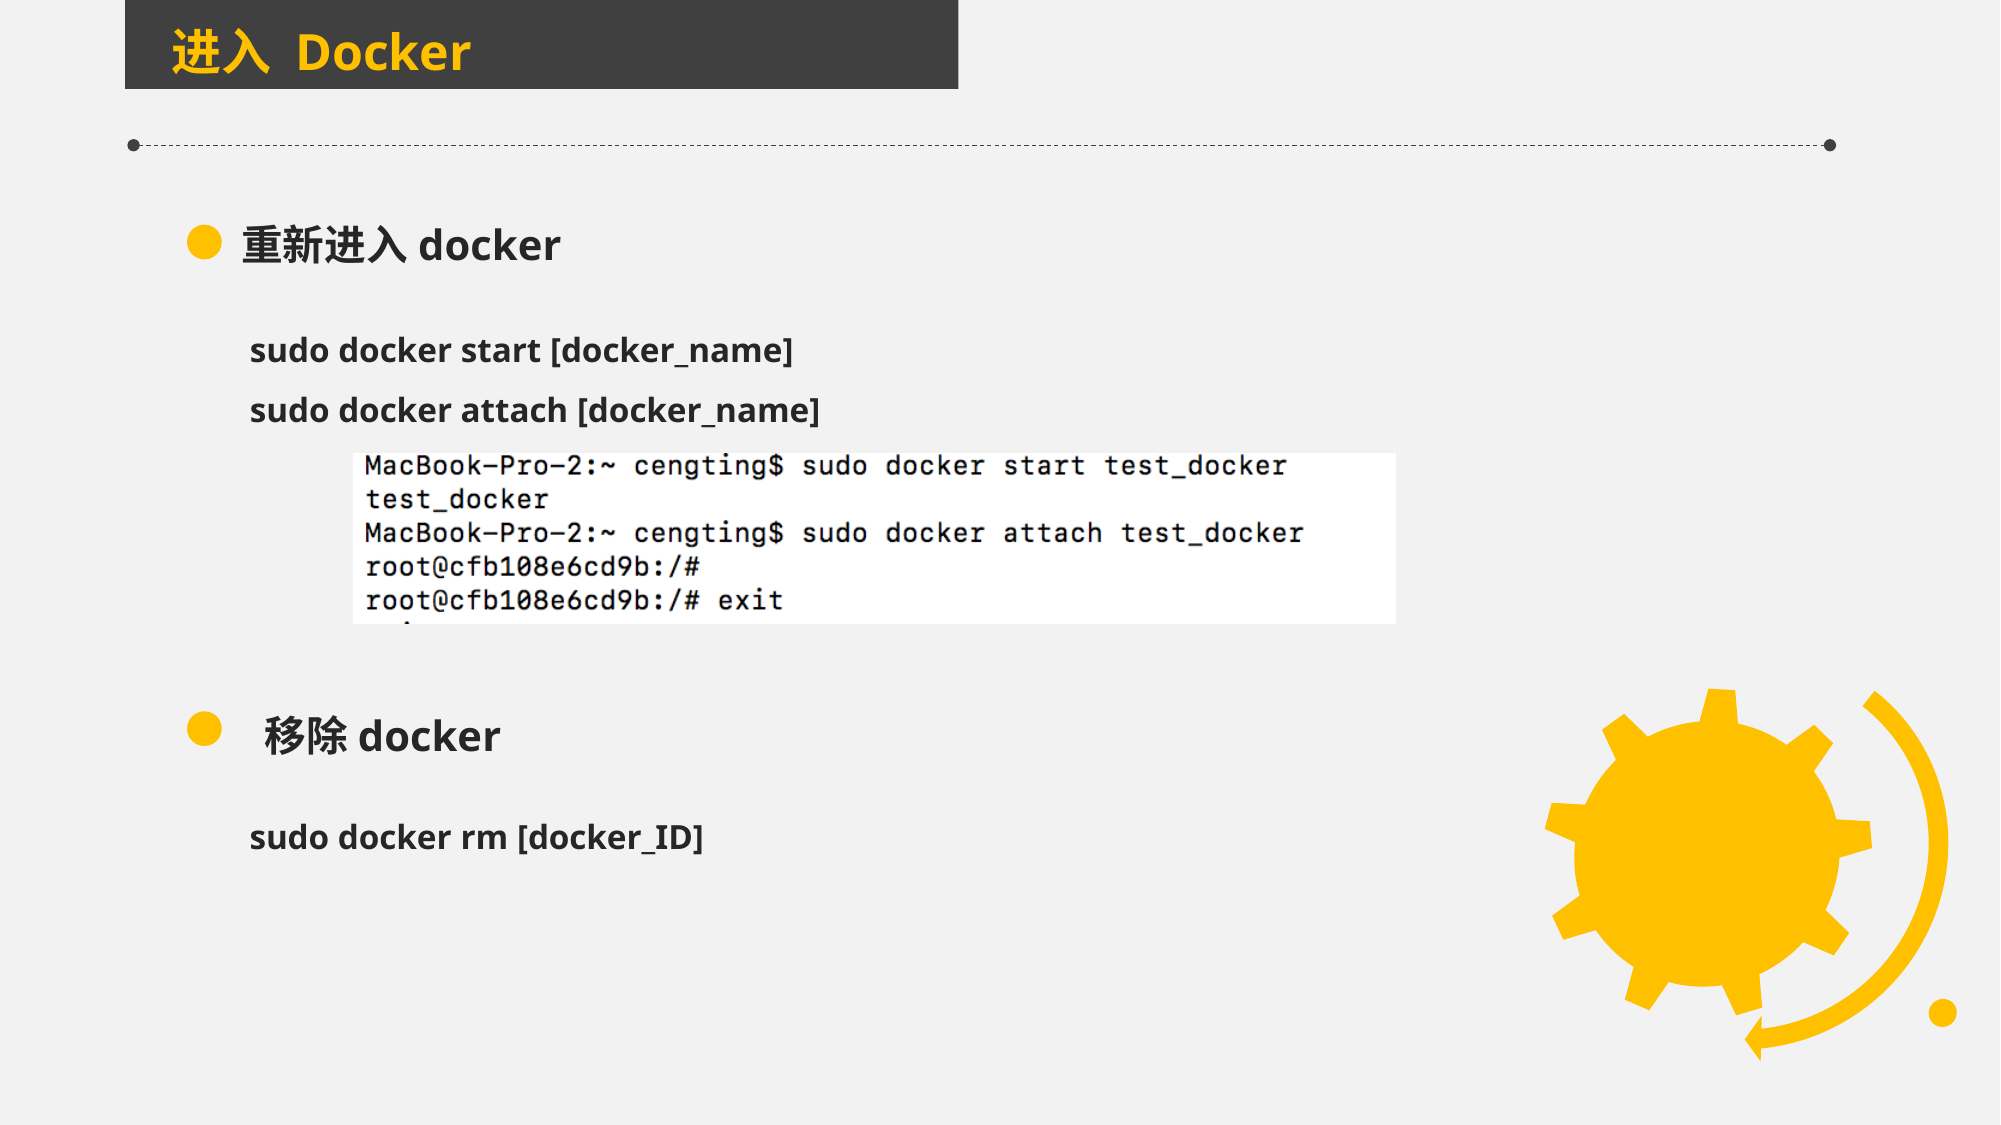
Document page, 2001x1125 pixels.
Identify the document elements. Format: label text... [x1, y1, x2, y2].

text_box [185, 710, 223, 748]
text_box [185, 223, 223, 261]
text_box [1744, 690, 1949, 1062]
picture [353, 453, 1396, 624]
text_box [1543, 687, 1874, 1017]
text_box sudo docker rm [docker_ID] [234, 788, 728, 909]
text_box 移除docker [249, 702, 517, 768]
text_box 重新进入docker [226, 211, 577, 277]
text_box sudo docker start [docker_name] sudo docker attach [docker_name] [235, 301, 845, 482]
list 进入 Docker [157, 20, 750, 96]
text_box [1927, 997, 1958, 1028]
